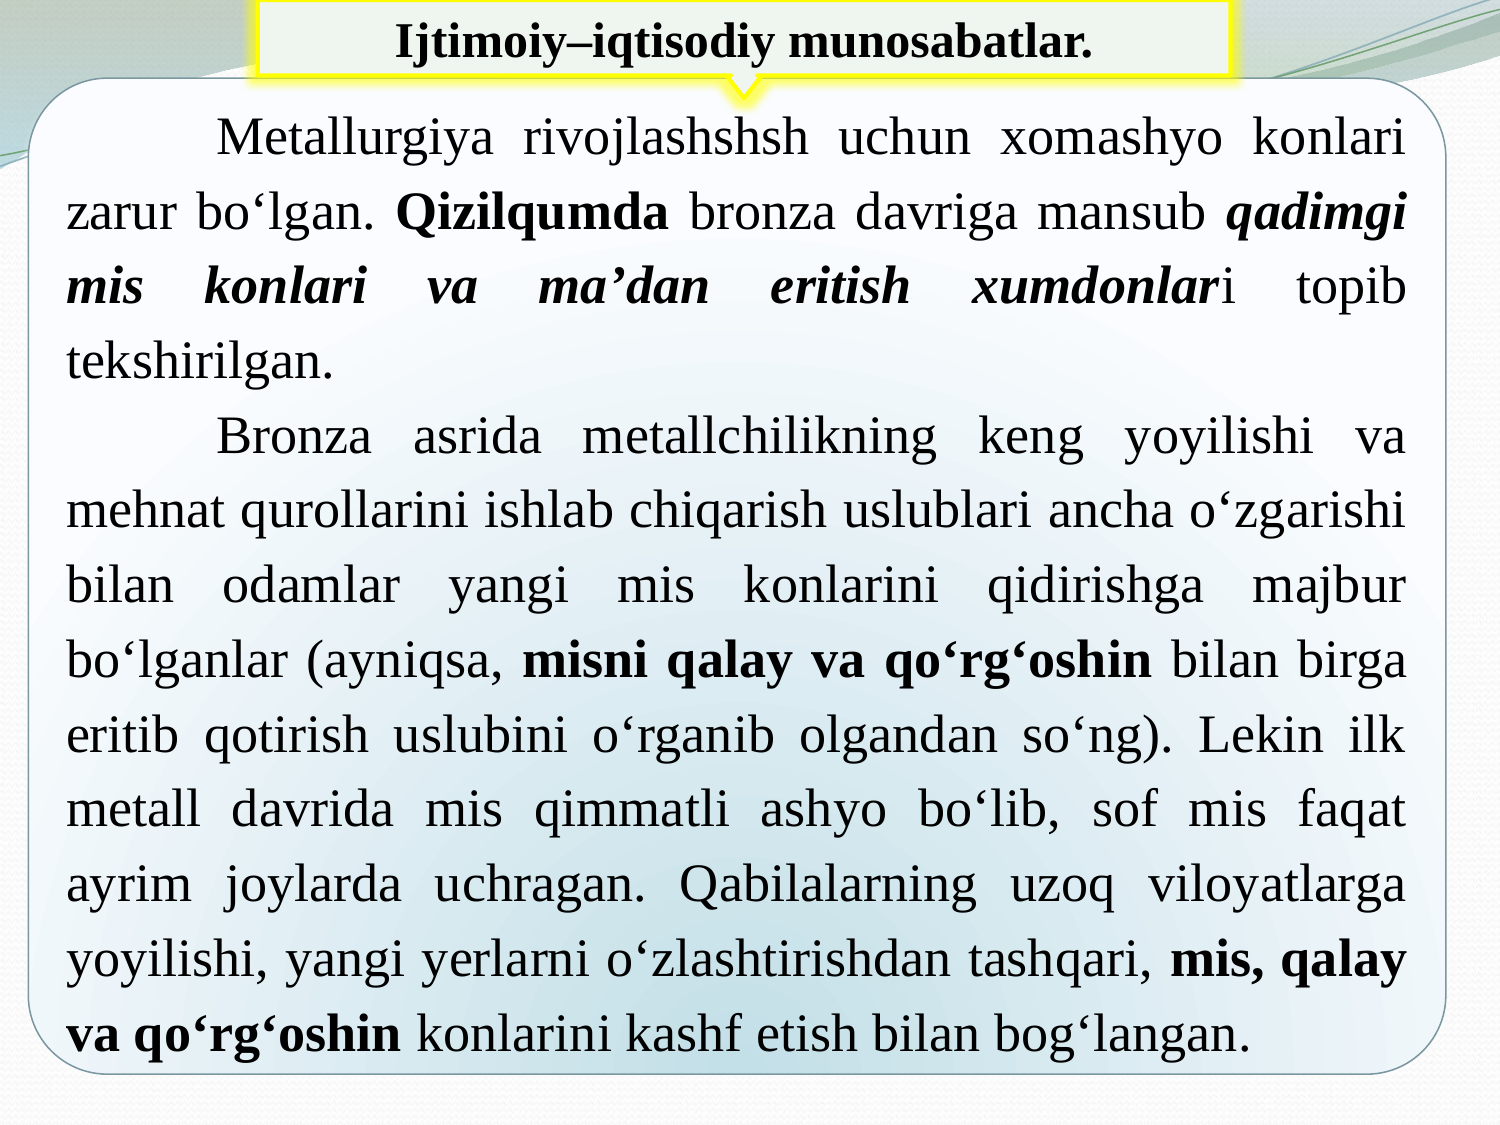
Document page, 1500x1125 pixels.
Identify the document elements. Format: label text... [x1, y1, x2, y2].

picture [204, 67, 243, 77]
picture [0, 56, 1500, 1125]
text_box Ijtimoiy–iqtisodiy munosabatlar. [255, 0, 1233, 101]
text_box Metallurgiya rivojlashshsh uchun xomashyo konlari zarur bo‘lgan. Qizilqumda bronza davriga mansub qadimgi mis konlari va ma’dan eritish xumdonlari topib tekshirilgan. Bronza asrida metallchilikning keng yoyilishi va mehnat qurollarini ishlab chiqarish uslublari ancha o‘zgarishi bilan odamlar yangi mis konlarini qidirishga majbur bo‘lganlar (ayniqsa, misni qalay va qo‘rg‘oshin bilan birga eritib qotirish uslubini o‘rganib olgandan so‘ng). Lekin ilk metall davrida mis qimmatli ashyo bo‘lib, sof mis faqat ayrim joylarda uchragan. Qabilalarning uzoq viloyatlarga yoyilishi, yangi yerlarni o‘zlashtirishdan tashqari, mis, qalay va qo‘rg‘oshin konlarini kashf etish bilan bog‘langan. [27, 77, 1447, 1075]
